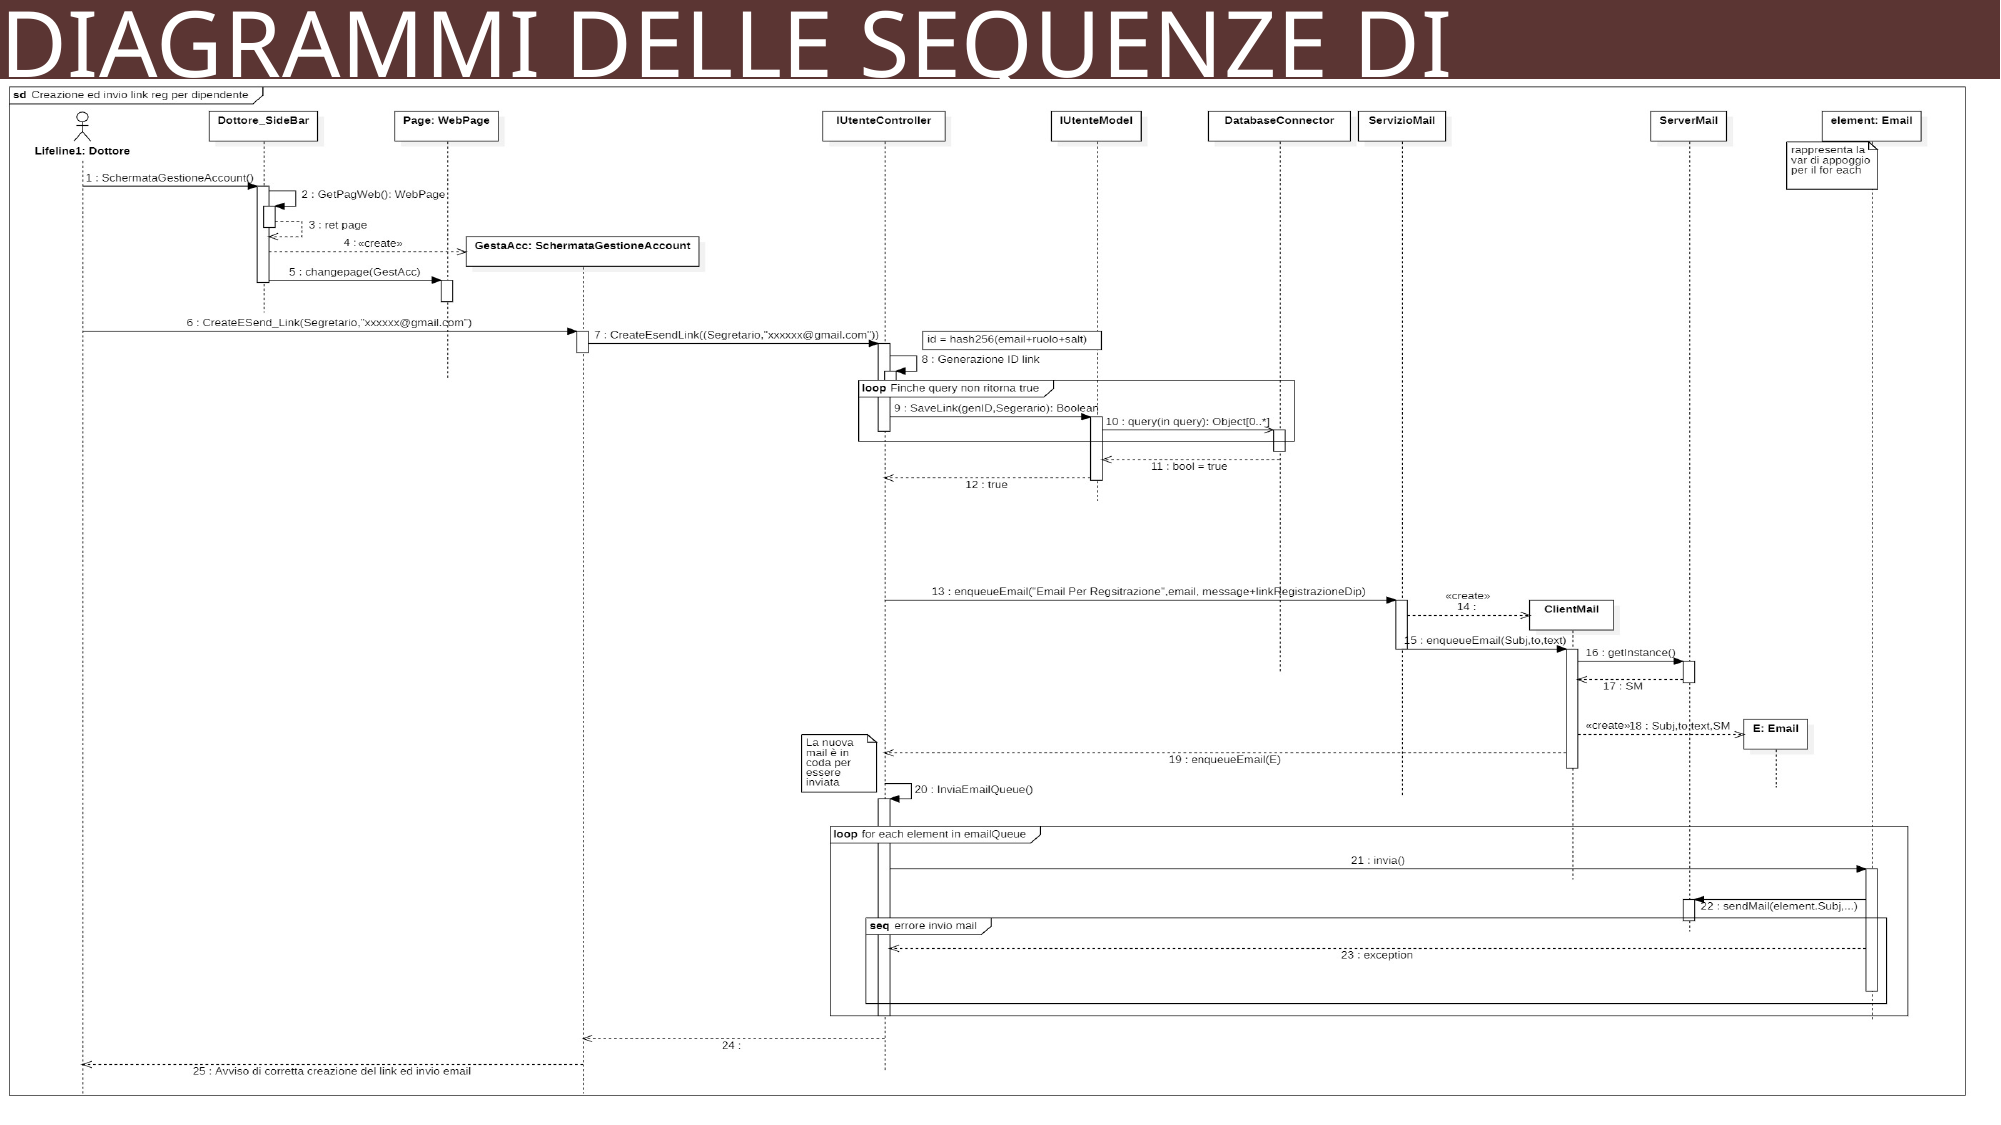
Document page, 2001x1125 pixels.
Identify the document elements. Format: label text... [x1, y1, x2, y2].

picture [0, 79, 2000, 1125]
title DIAGRAMMI DELLE SEQUENZE DI DESIGN: InvioLinkRegistrazione [0, 0, 1760, 79]
